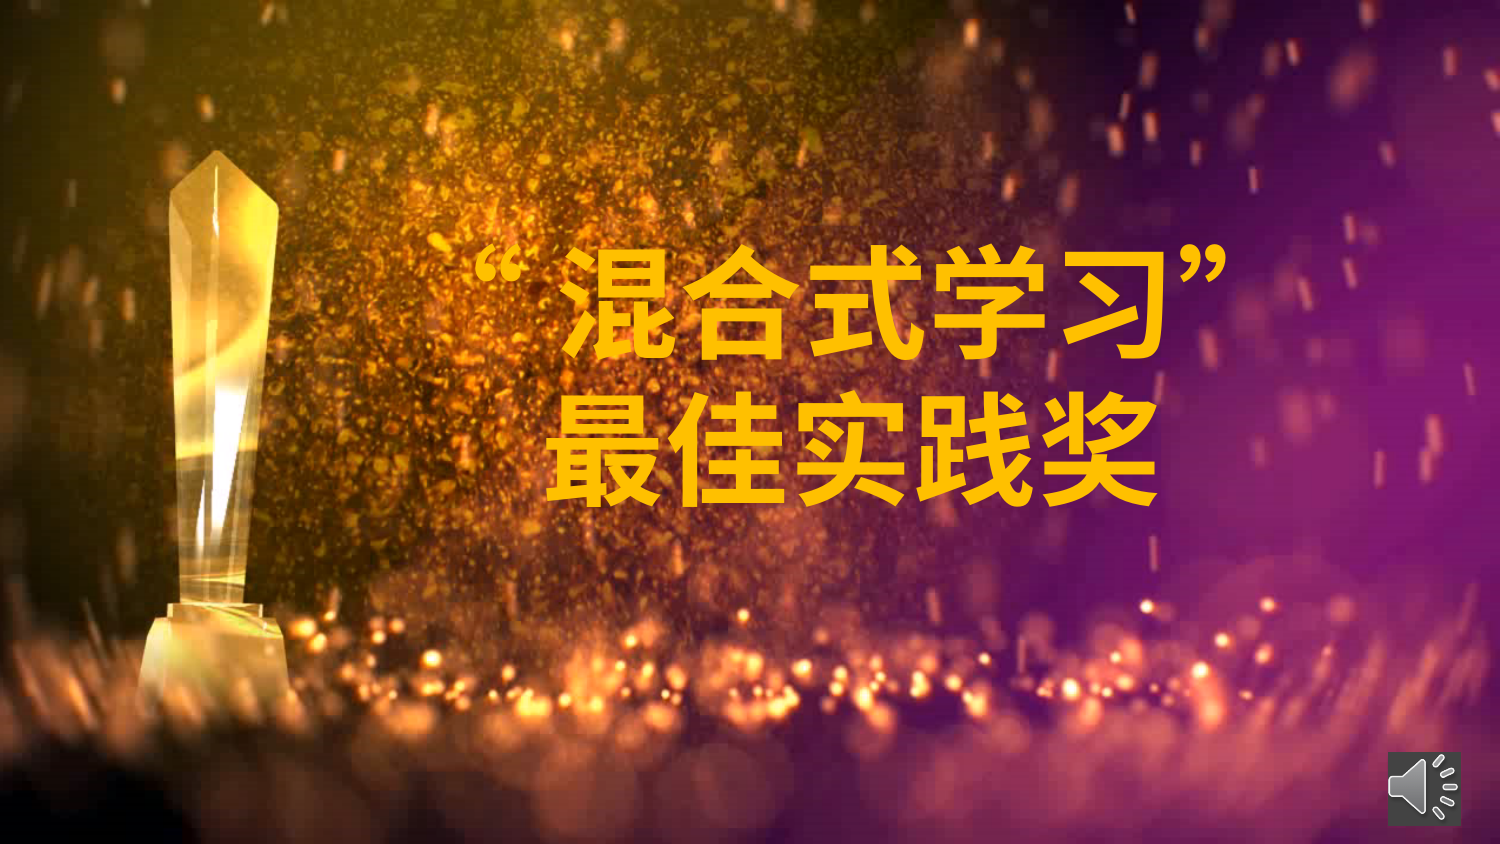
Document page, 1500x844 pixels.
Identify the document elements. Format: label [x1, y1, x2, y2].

text_box [0, 0, 1500, 844]
text_box [1386, 751, 1463, 827]
